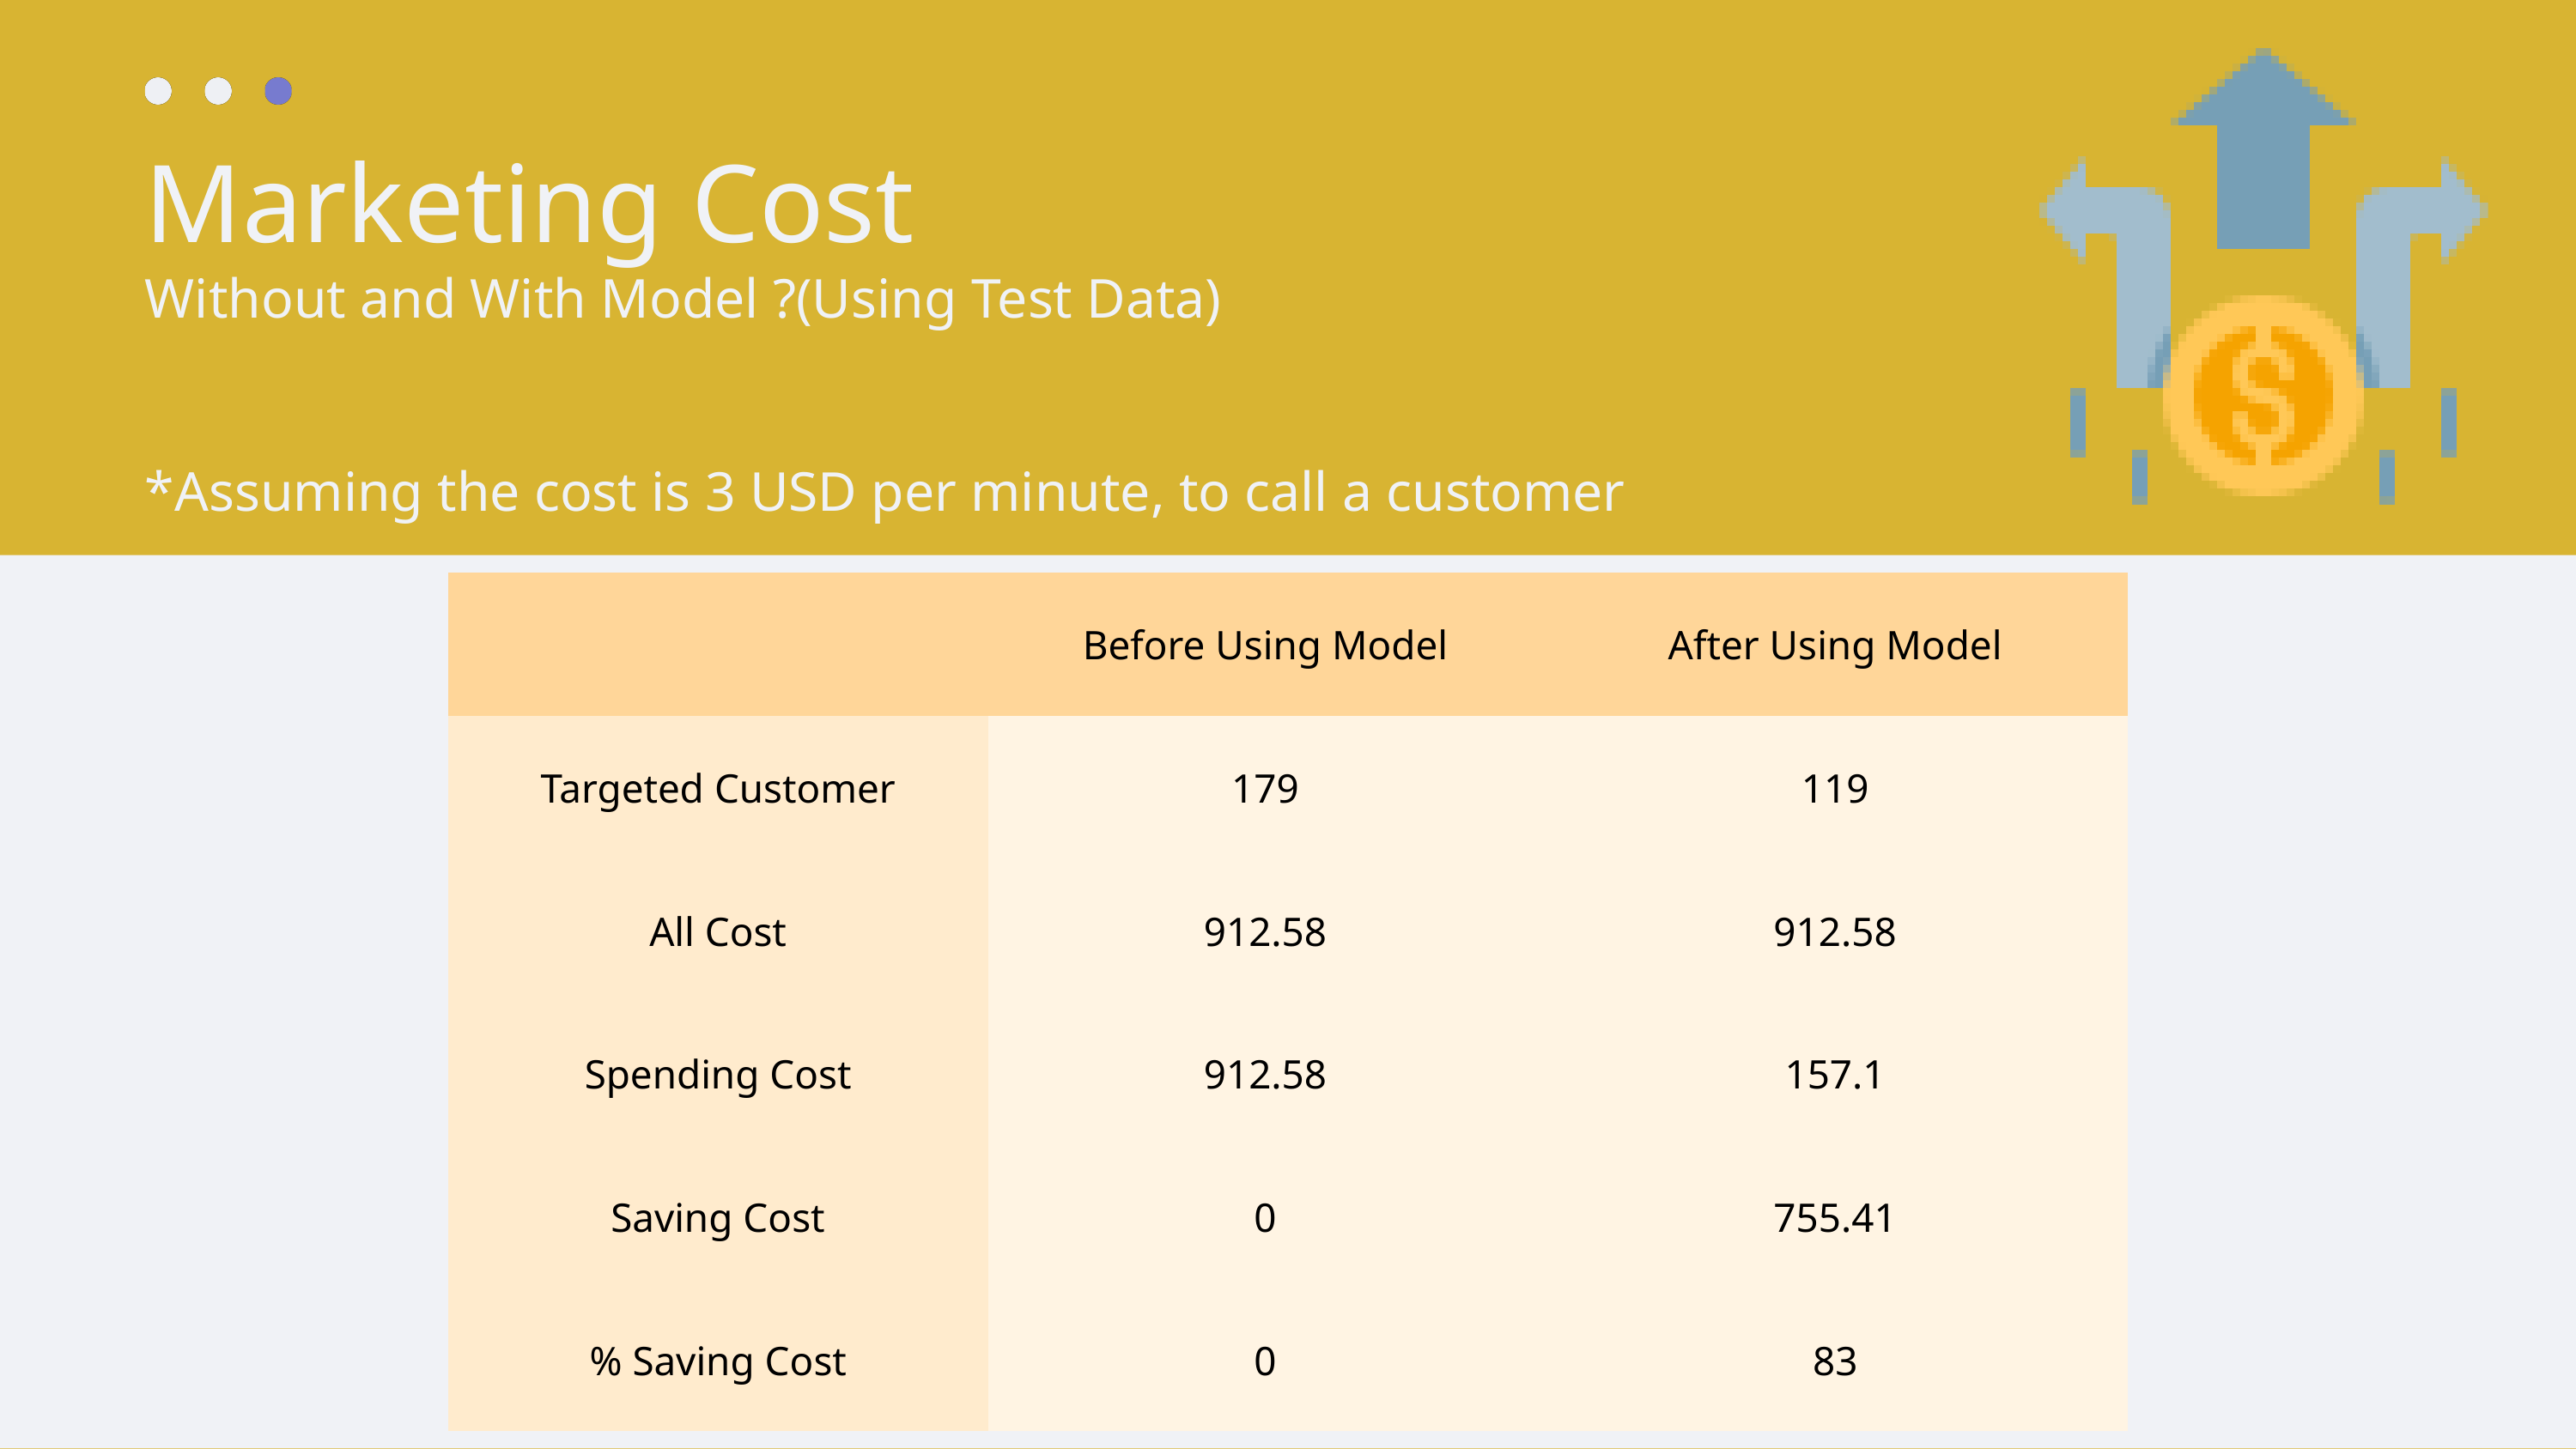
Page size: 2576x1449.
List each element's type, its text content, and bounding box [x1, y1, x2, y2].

table_header After Using Model [1542, 573, 2128, 716]
table_cell 912.58 [988, 1002, 1542, 1145]
table_cell 0 [988, 1288, 1542, 1431]
table_cell All Cost [448, 858, 988, 1002]
table_cell 912.58 [1542, 858, 2128, 1002]
table_cell 179 [988, 716, 1542, 858]
table_cell Targeted Customer [448, 716, 988, 858]
text_box Marketing Cost Without and With Model ?(Using Test Data) *Assuming the cost is 3 USD per minute, to call a customer [144, 135, 1762, 522]
table_cell 755.41 [1542, 1145, 2128, 1288]
table_header Before Using Model [988, 573, 1542, 716]
table_cell 0 [988, 1145, 1542, 1288]
text_box [2039, 48, 2488, 505]
table_cell 119 [1542, 716, 2128, 858]
table_cell 83 [1542, 1288, 2128, 1431]
table_cell 157.1 [1542, 1002, 2128, 1145]
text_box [144, 77, 292, 106]
table_header [448, 573, 988, 716]
table_cell Spending Cost [448, 1002, 988, 1145]
text_box [0, 555, 2576, 1449]
table_cell 912.58 [988, 858, 1542, 1002]
table_cell Saving Cost [448, 1145, 988, 1288]
table_cell % Saving Cost [448, 1288, 988, 1431]
